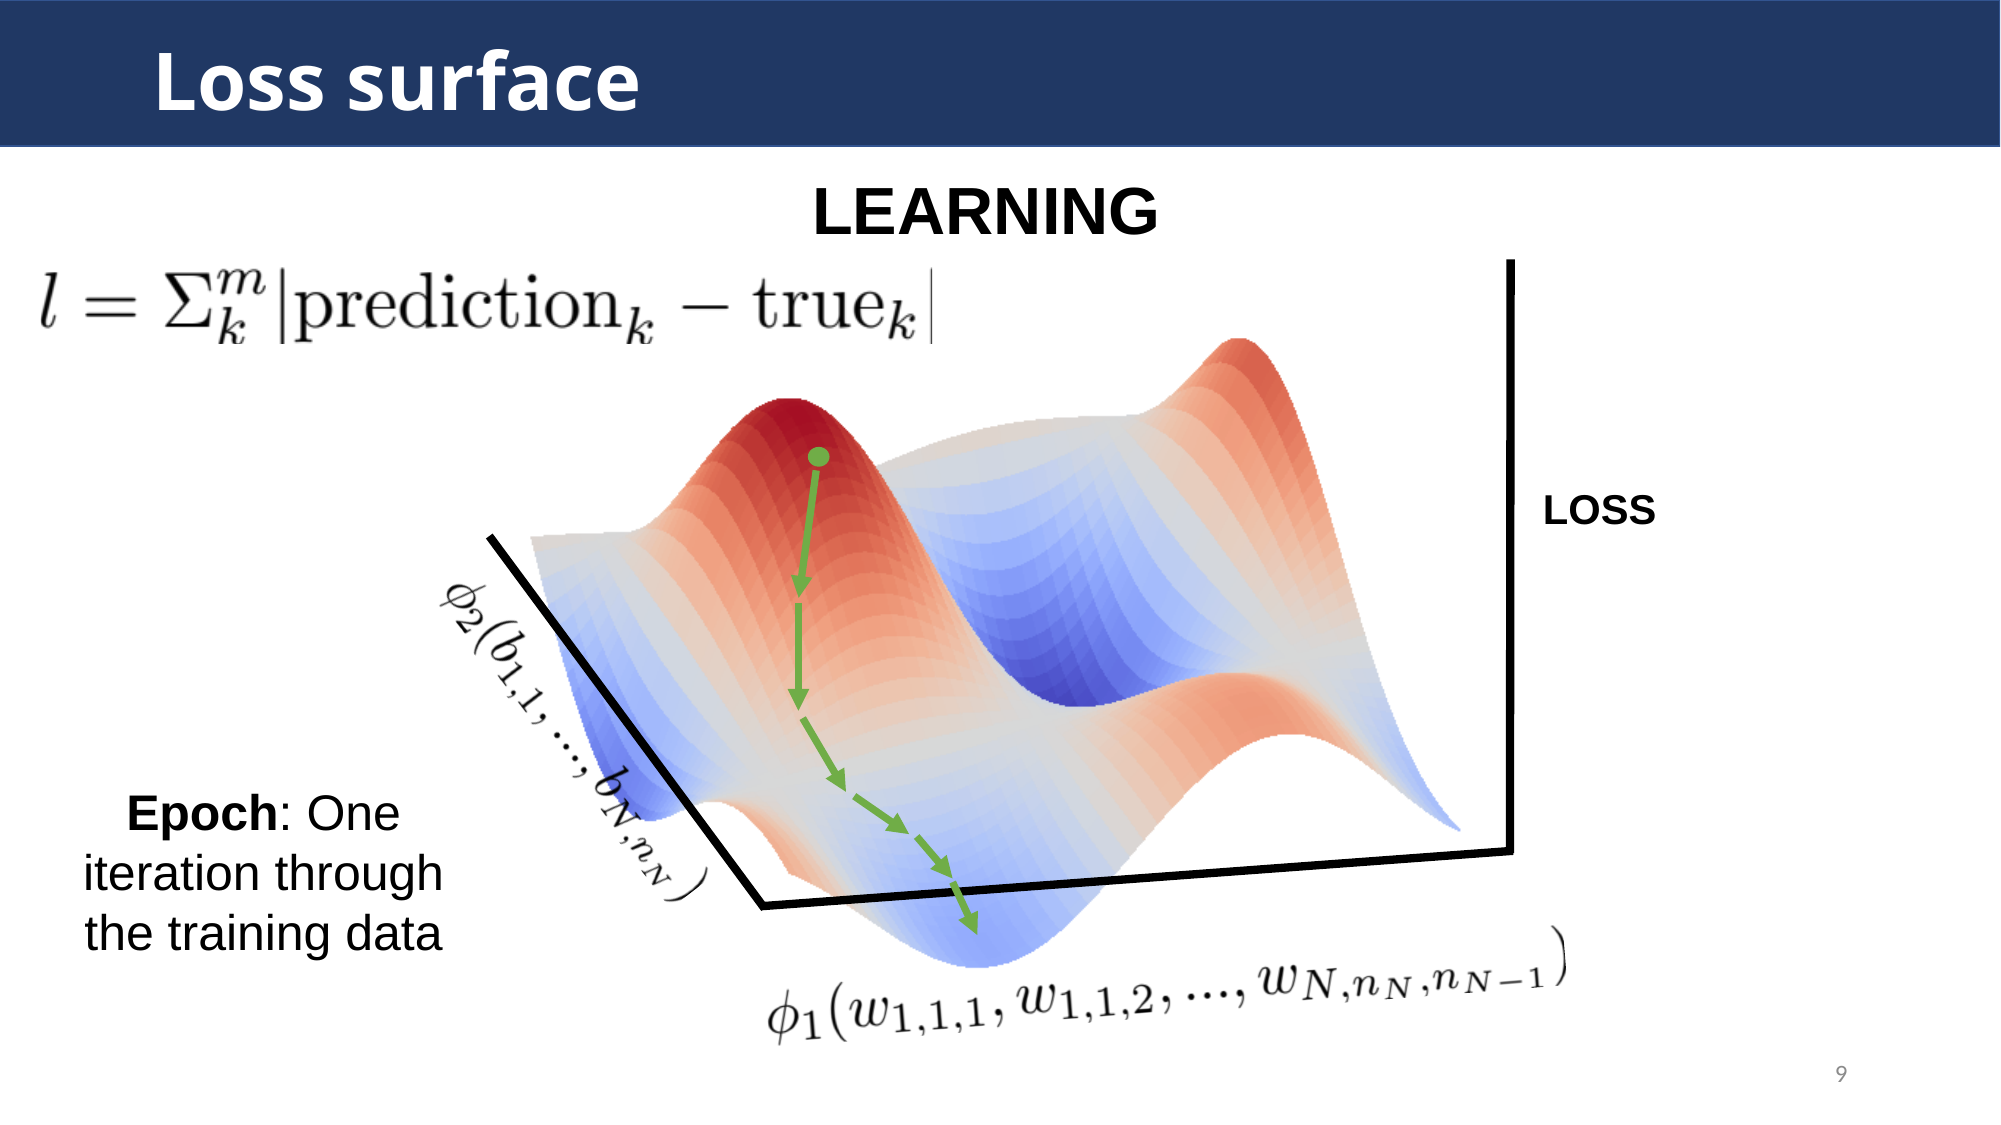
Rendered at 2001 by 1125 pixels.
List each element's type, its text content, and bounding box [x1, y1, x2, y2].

text_box LEARNING [797, 160, 1177, 256]
title Loss surface [137, 33, 1863, 136]
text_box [489, 259, 1567, 266]
text_box Epoch: One iteration through the training data [40, 772, 487, 996]
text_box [798, 541, 978, 935]
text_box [40, 266, 1673, 541]
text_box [489, 541, 1567, 1017]
slide_number 9 [1412, 1042, 1863, 1103]
